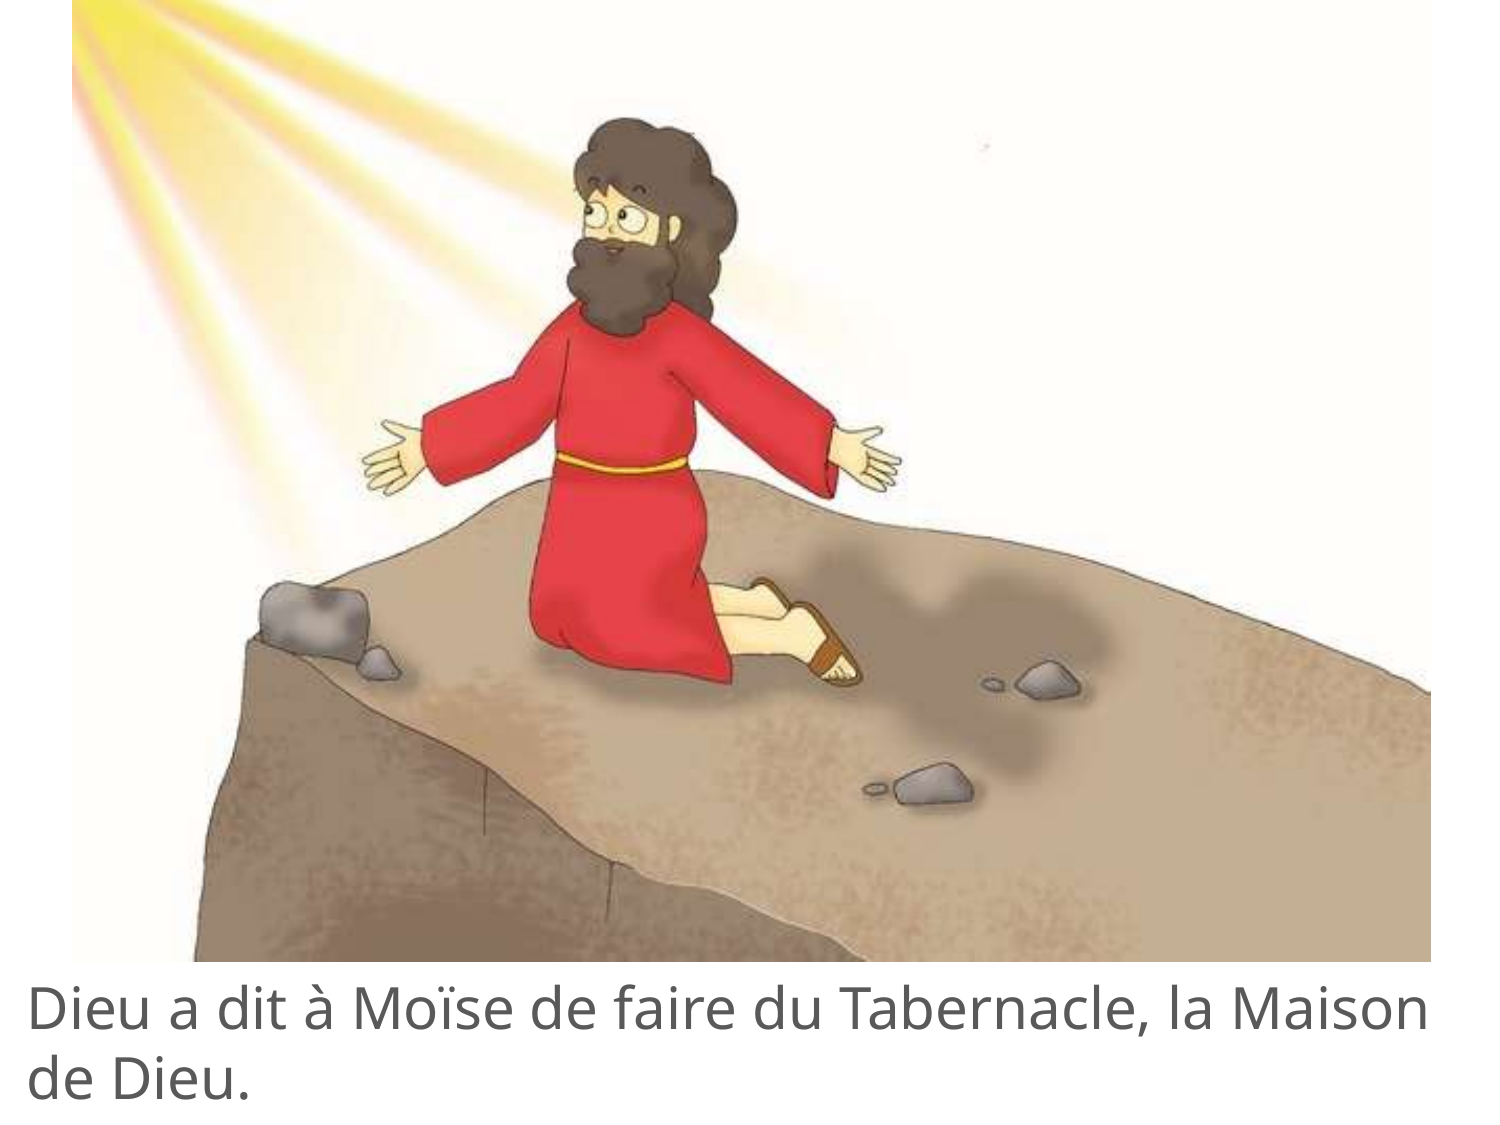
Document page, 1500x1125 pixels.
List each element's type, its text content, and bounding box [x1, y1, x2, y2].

text_box Dieu a dit à Moïse de faire du Tabernacle, la Maison de Dieu. [11, 964, 1483, 1119]
picture [72, 0, 1431, 963]
